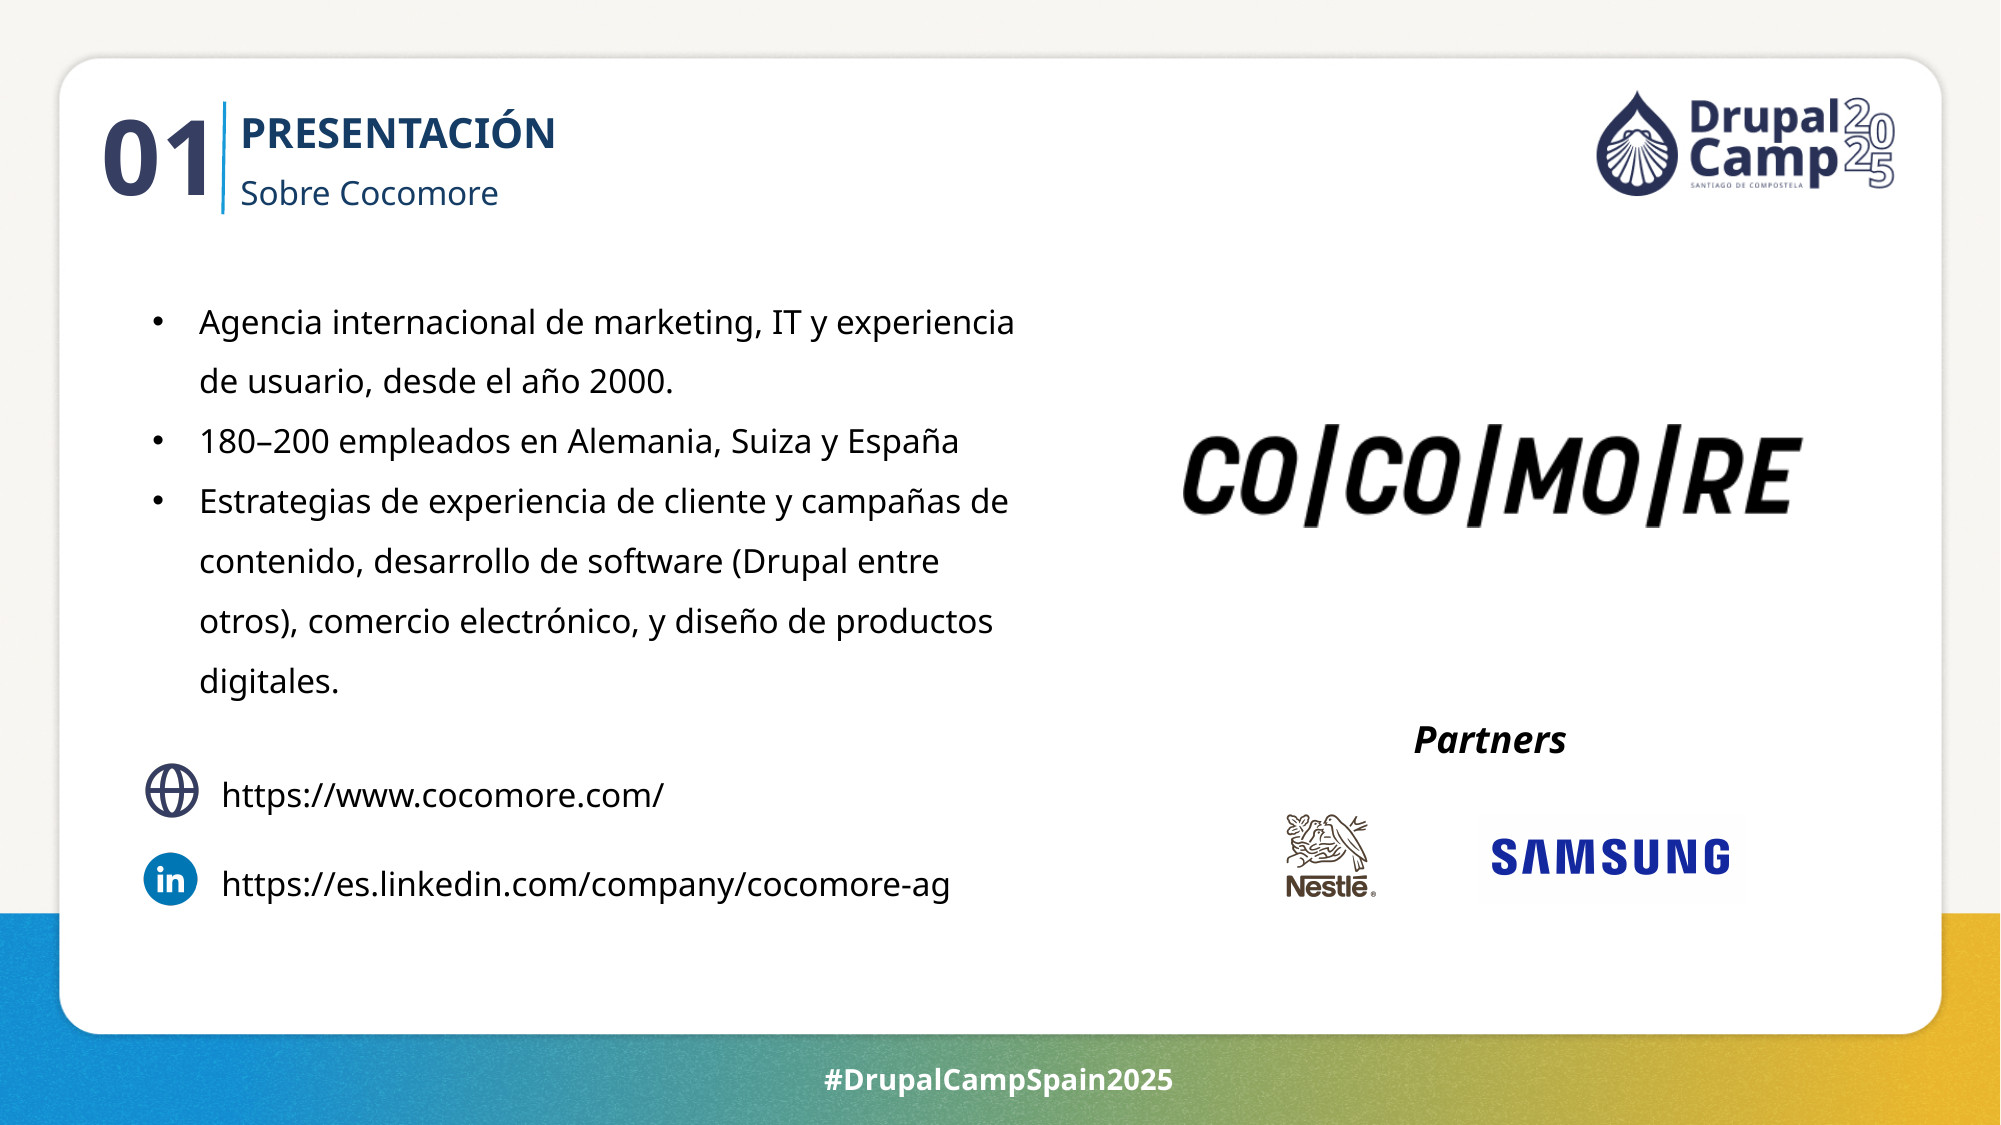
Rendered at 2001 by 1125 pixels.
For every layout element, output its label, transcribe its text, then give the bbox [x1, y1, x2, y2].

text_box Partners [1328, 708, 1653, 796]
text_box PRESENTACIÓN [237, 99, 1511, 164]
text_box #DrupalCampSpain2025 [51, 1053, 1947, 1125]
text_box Sobre Cocomore [237, 164, 1555, 220]
text_box 01 [86, 83, 237, 224]
text_box https://www.cocomore.com/ [206, 746, 1032, 835]
picture [0, 0, 2001, 1125]
text_box Agencia internacional de marketing, IT y experiencia de usuario, desde el año 2000. 180–200 empleados en Alemania, Suiza y España Estrategias de experiencia de cliente y campañas de contenido, desarrollo de software (Drupal entre otros), comercio electrónico, y diseño de productos digitales. [152, 280, 1051, 701]
text_box https://es.linkedin.com/company/cocomore-ag [206, 835, 1032, 923]
